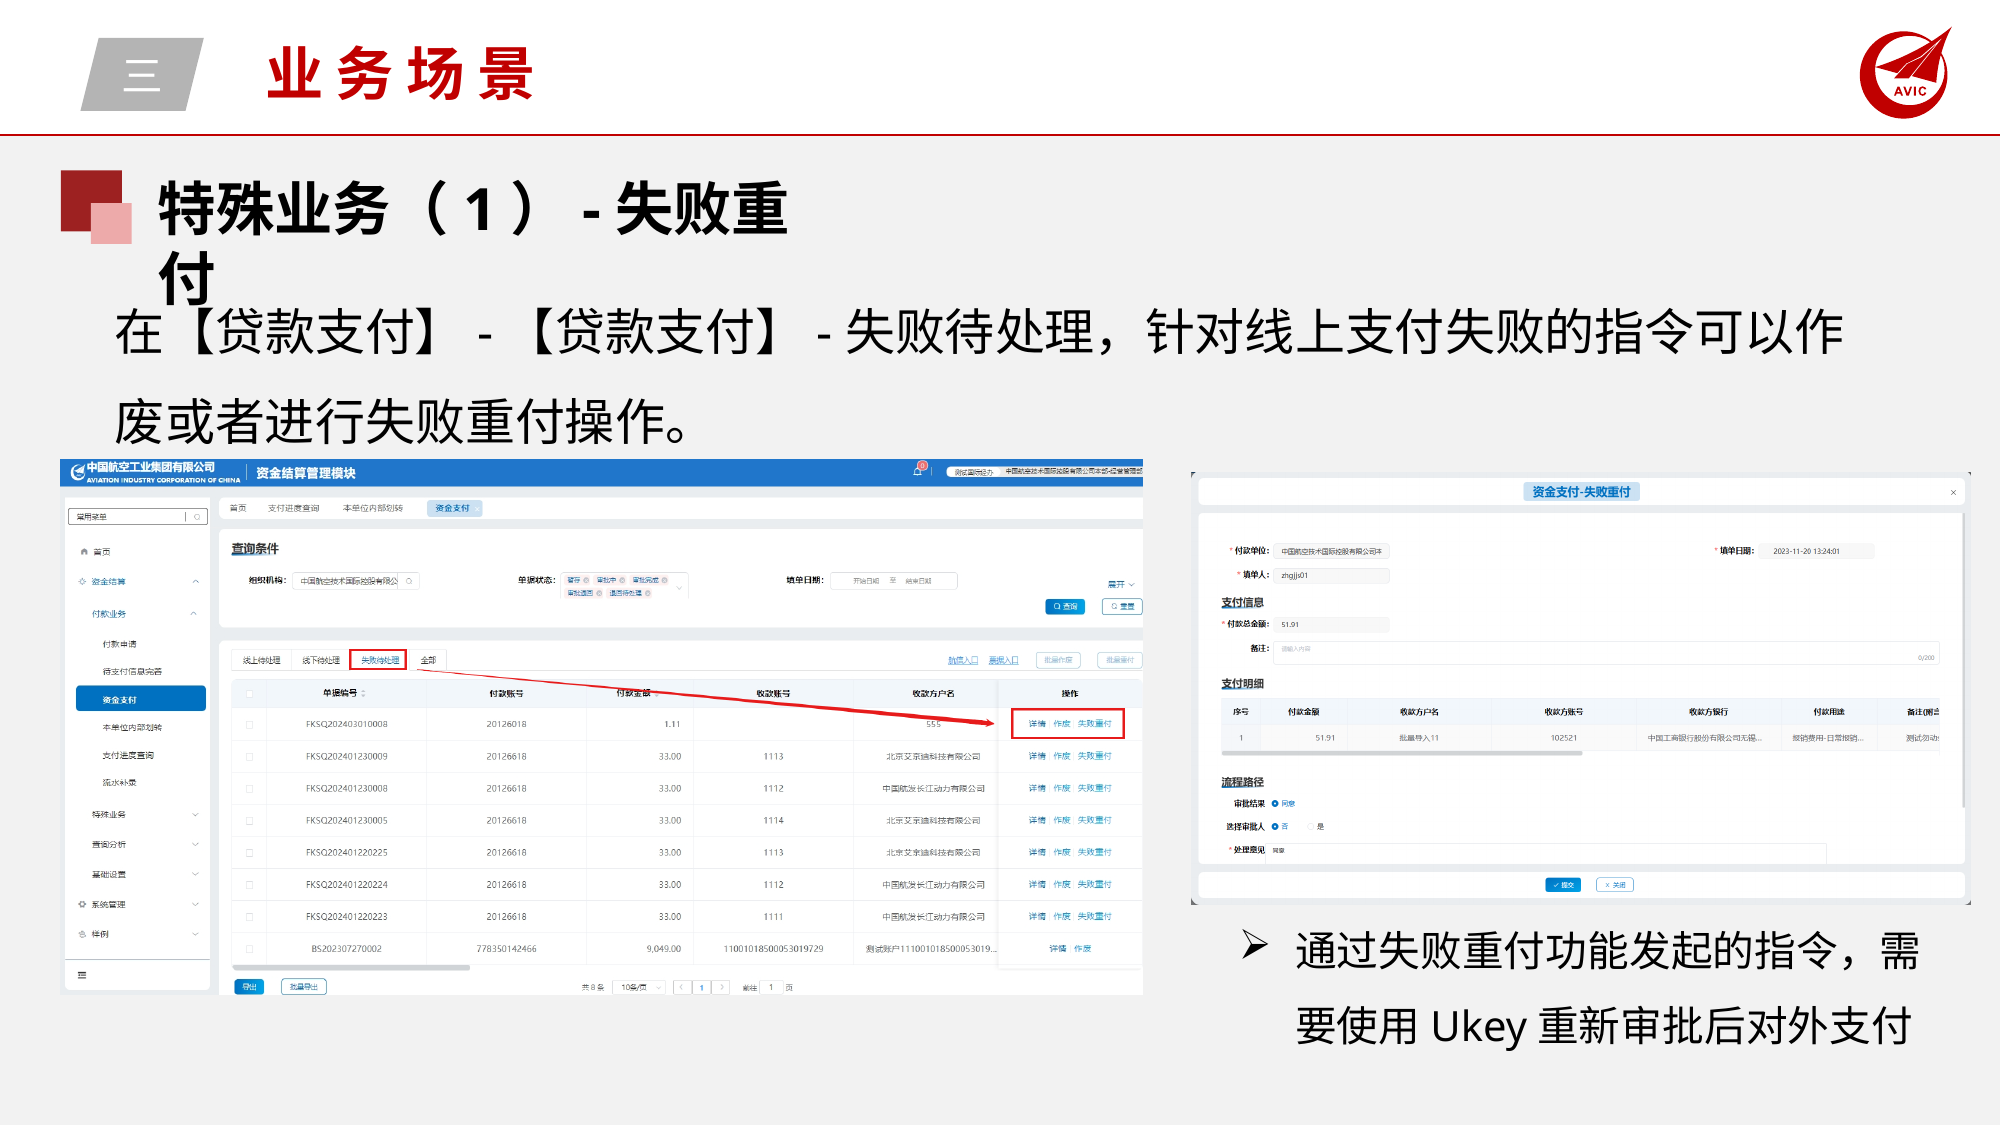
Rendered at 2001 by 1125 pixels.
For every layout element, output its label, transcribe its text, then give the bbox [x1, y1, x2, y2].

text_box 在【贷款支付】-【贷款支付】-失败待处理，针对线上支付失败的指令可以作废或者进行失败重付操作。 [100, 263, 1910, 458]
text_box [60, 169, 123, 232]
picture [1191, 472, 1971, 905]
text_box 特殊业务（1）-失败重付 [143, 164, 843, 263]
text_box [90, 202, 133, 245]
text_box 业务场景 [250, 37, 1515, 116]
text_box 通过失败重付功能发起的指令，需要使用Ukey重新审批后对外支付 [1224, 905, 1939, 1057]
text_box 三 [79, 36, 206, 112]
picture [60, 459, 1143, 995]
